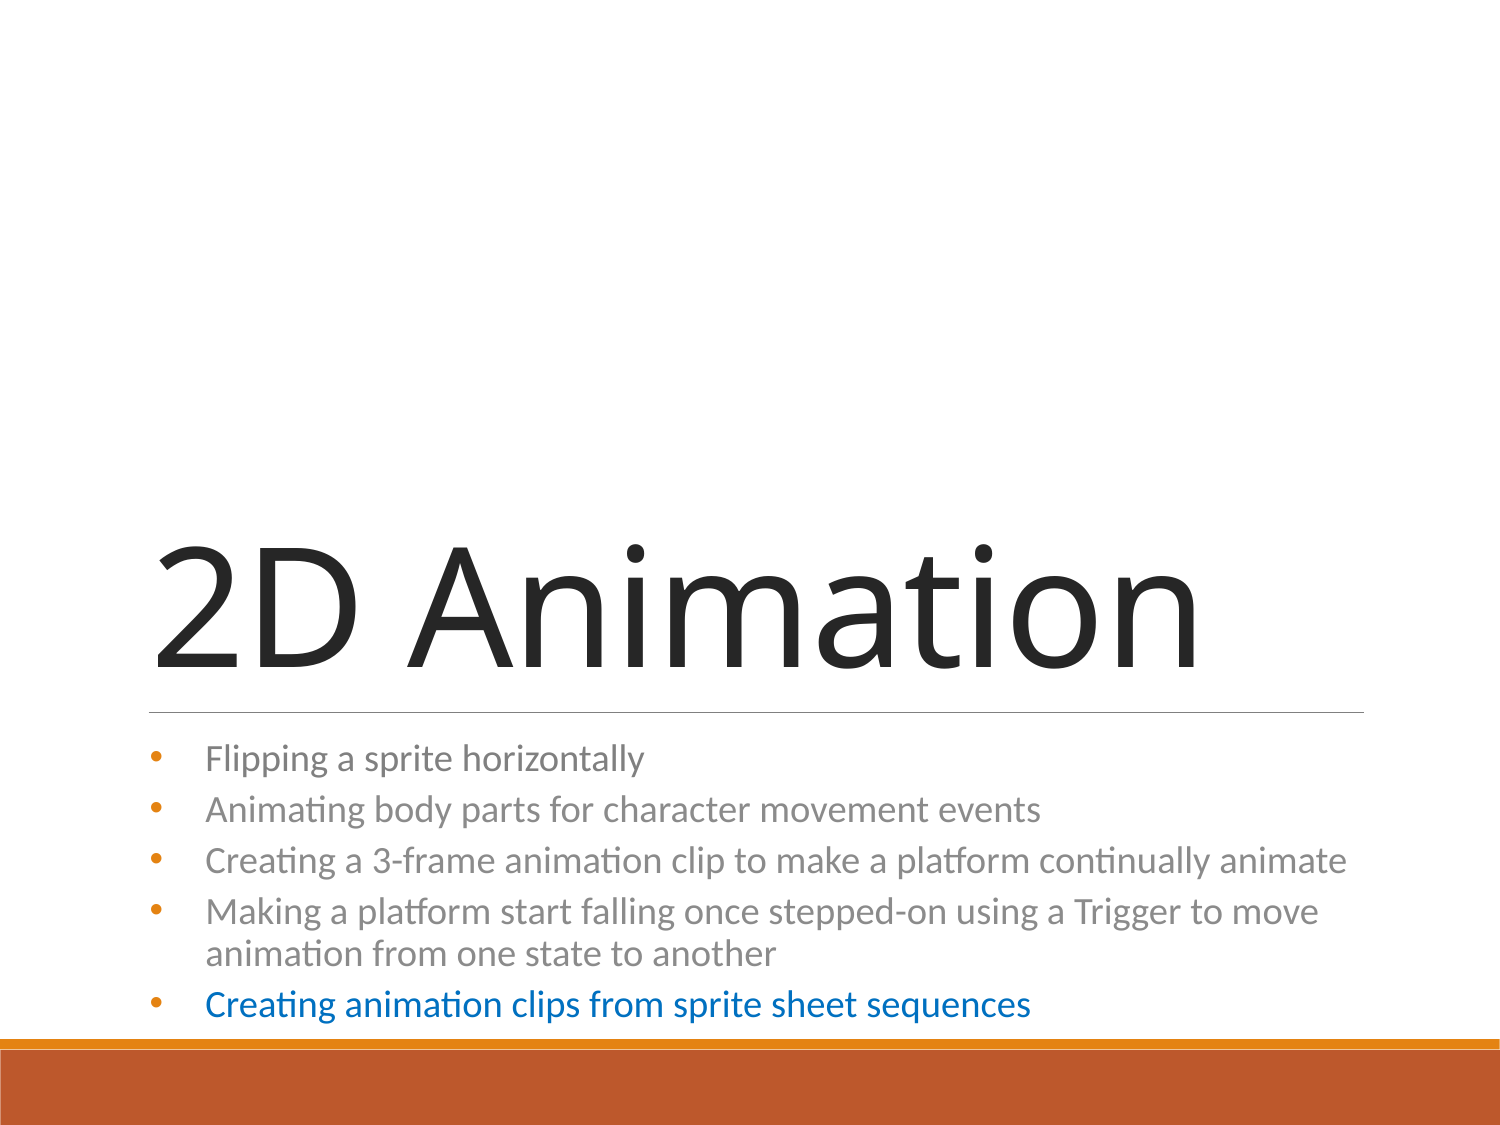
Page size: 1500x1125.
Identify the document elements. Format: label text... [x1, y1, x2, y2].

list Flipping a sprite horizontally Animating body parts for character movement events Creating a 3-frame animation clip to make a platform continually animate Making a platform start falling once stepped-on using a Trigger to move animation from one state to another Creating animation clips from sprite sheet sequences [60, 730, 1373, 1038]
title 2D Animation [135, 124, 1373, 710]
